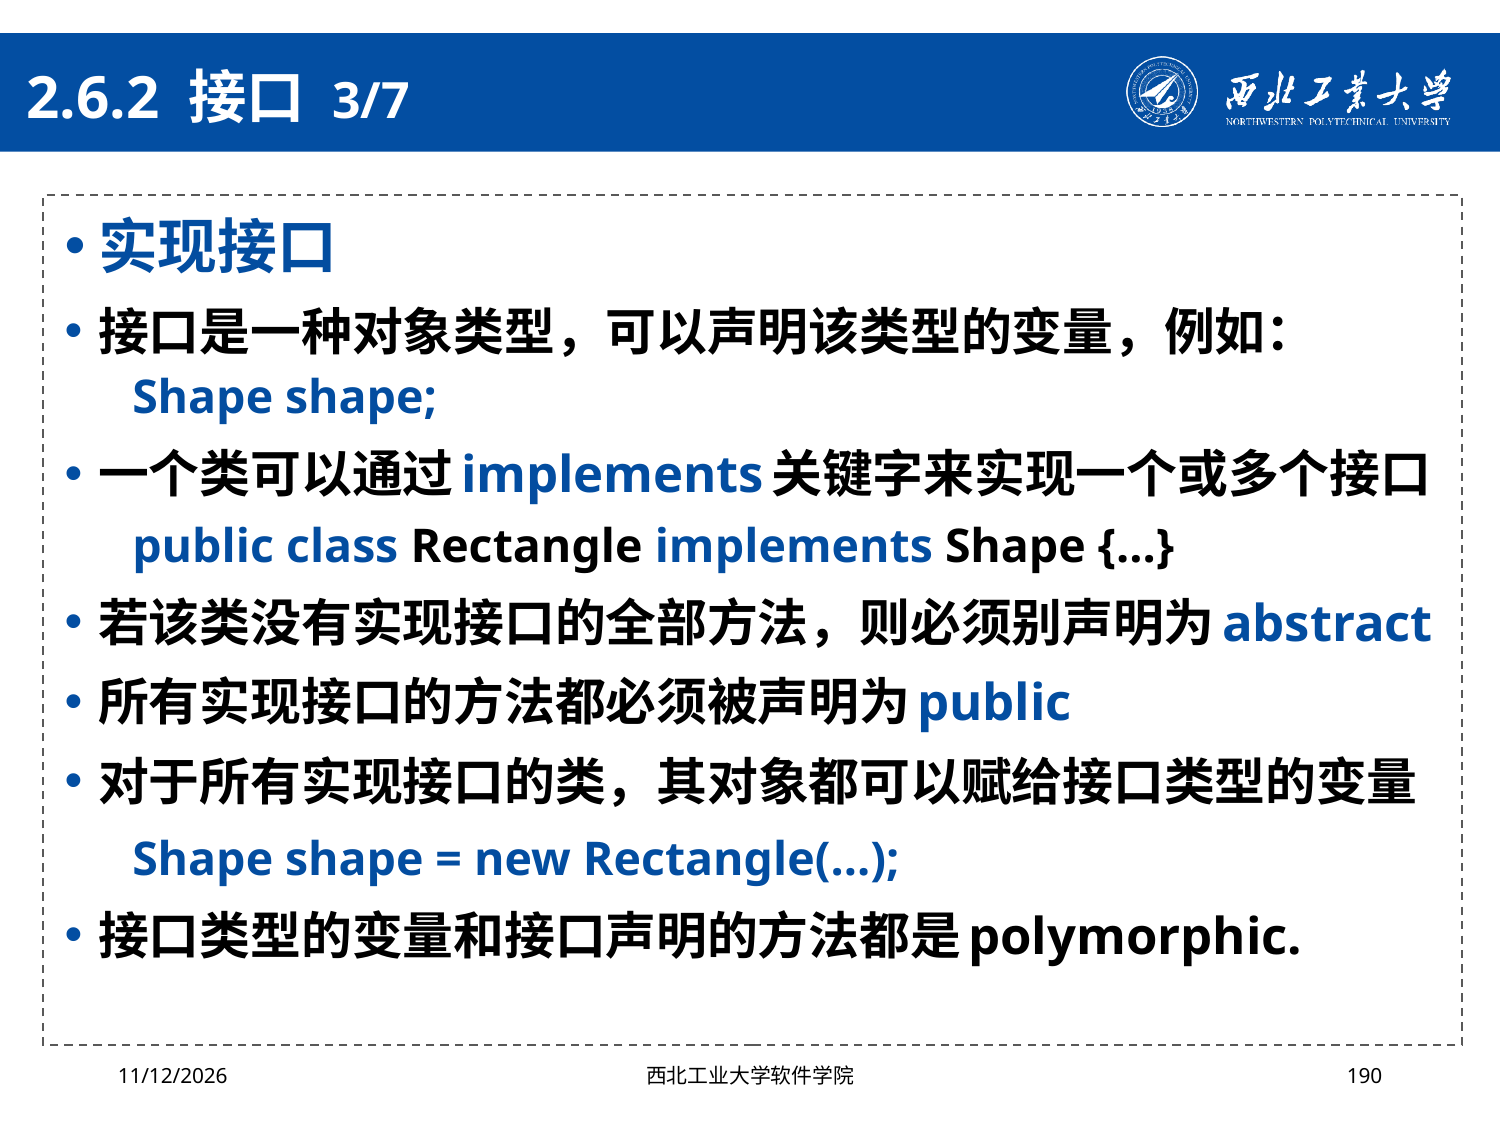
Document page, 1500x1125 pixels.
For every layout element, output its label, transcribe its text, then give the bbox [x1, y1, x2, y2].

picture [1226, 68, 1451, 125]
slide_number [103, 1055, 441, 1116]
slide_number 190 [1059, 1055, 1397, 1116]
footer 西北工业大学软件学院 [496, 1055, 1004, 1116]
title 2.6.2 接口 3/7 [11, 49, 1115, 149]
picture [1126, 56, 1198, 127]
list 实现接口 接口是一种对象类型，可以声明该类型的变量，例如： Shape shape; 一个类可以通过implements关键字来实现一个或多个接口 public class Rectangle implements Shape {...} 若该类没有实现接口的全部方法，则必须别声明为abstract 所有实现接口的方法都必须被声明为public 对于所有实现接口的类，其对象都可以赋给接口类型的变量 Shape shape = new Rectangle(...); 接口类型的变量和接口声明的方法都是polymorphic. [49, 201, 1457, 1036]
